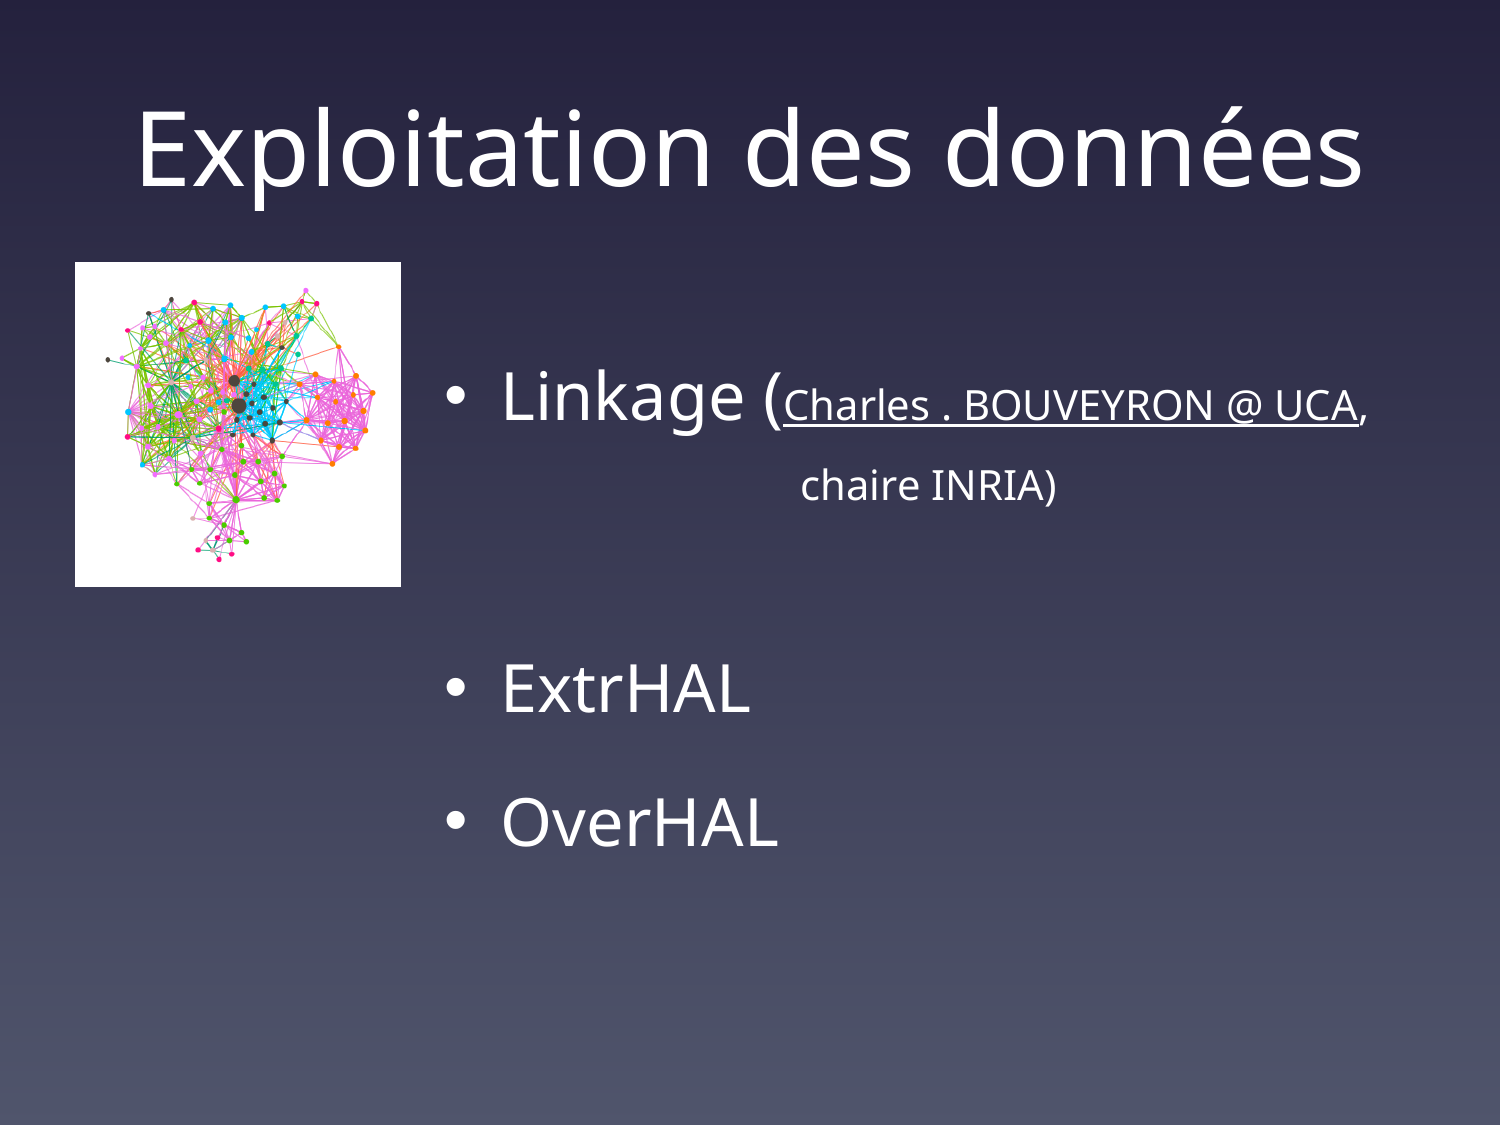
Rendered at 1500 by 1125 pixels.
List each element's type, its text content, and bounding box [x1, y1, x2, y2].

picture [74, 262, 401, 587]
title Exploitation des données [75, 75, 1425, 263]
list Linkage (Charles . BOUVEYRON @ UCA, chaire INRIA) ExtrHAL OverHAL [429, 262, 1425, 912]
